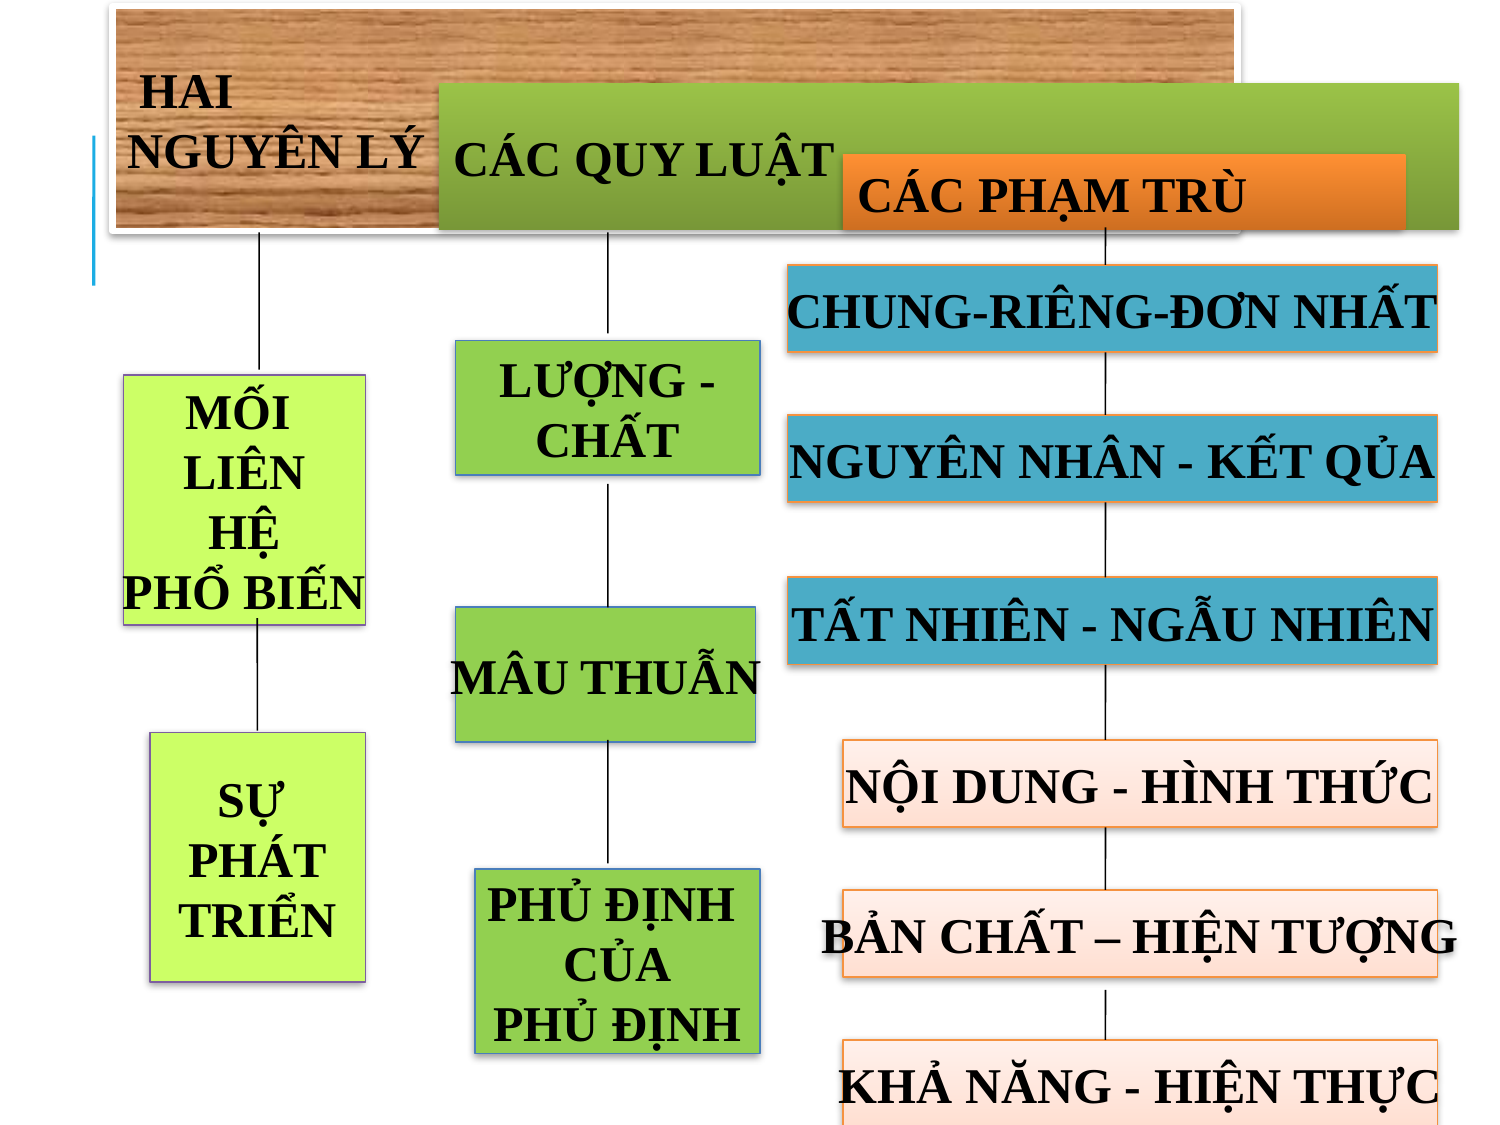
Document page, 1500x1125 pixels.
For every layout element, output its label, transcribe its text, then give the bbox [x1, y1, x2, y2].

text_box SỰ PHÁT TRIỂN [149, 732, 366, 983]
text_box BẢN CHẤT – HIỆN TƯỢNG [842, 889, 1438, 978]
text_box MÂU THUẪN [455, 606, 756, 743]
text_box LƯỢNG - CHẤT [455, 340, 761, 476]
text_box NGUYÊN NHÂN - KẾT QỦA [787, 414, 1438, 503]
text_box KHẢ NĂNG - HIỆN THỰC [842, 1039, 1438, 1125]
text_box TẤT NHIÊN - NGẪU NHIÊN [787, 576, 1438, 665]
text_box NỘI DUNG - HÌNH THỨC [842, 739, 1438, 828]
text_box CÁC QUY LUẬT [438, 83, 1460, 230]
text_box PHỦ ĐỊNH CỦA PHỦ ĐỊNH [474, 868, 761, 1054]
text_box CHUNG-RIÊNG-ĐƠN NHẤT [787, 264, 1438, 353]
text_box HAI NGUYÊN LÝ [109, 3, 1241, 234]
text_box CÁC PHẠM TRÙ [842, 154, 1406, 230]
text_box MỐI LIÊN HỆ PHỔ BIẾN [123, 374, 366, 626]
